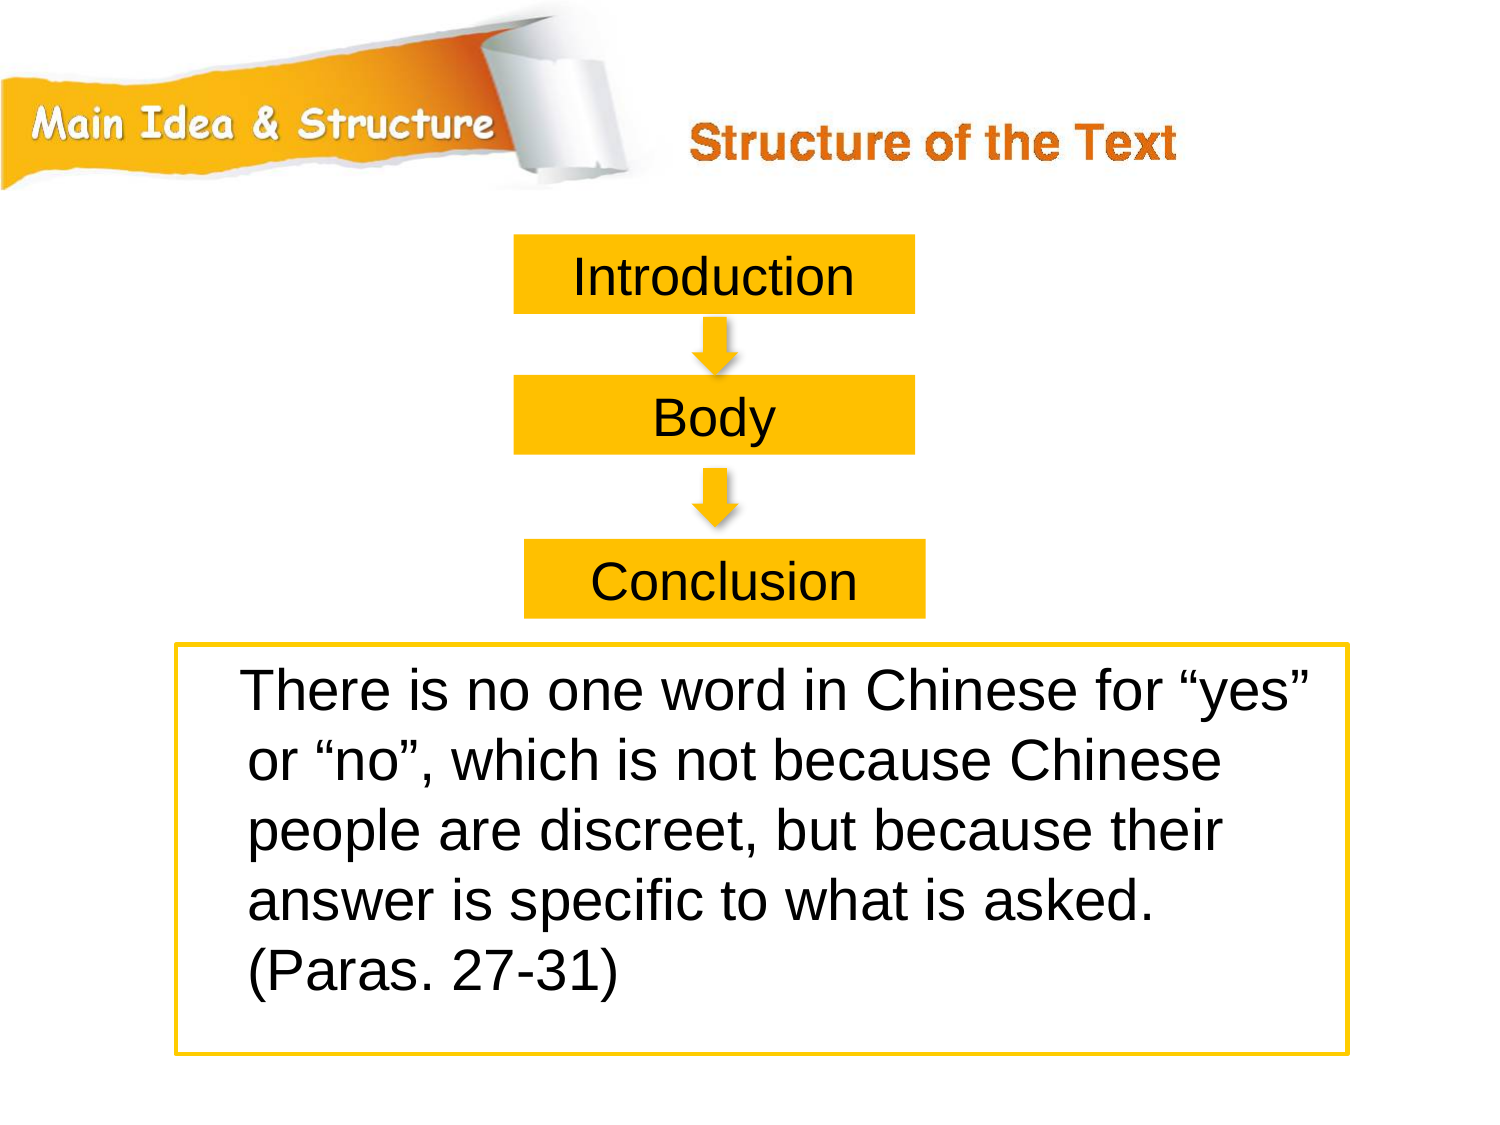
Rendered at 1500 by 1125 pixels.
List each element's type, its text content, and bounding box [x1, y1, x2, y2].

text_box Conclusion [524, 538, 926, 619]
picture [0, 0, 1246, 192]
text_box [513, 234, 916, 528]
list There is no one word in Chinese for “yes” or “no”, which is not because Chinese people are discreet, but because their answer is specific to what is asked. (Paras. 27-31) [175, 644, 1348, 1055]
